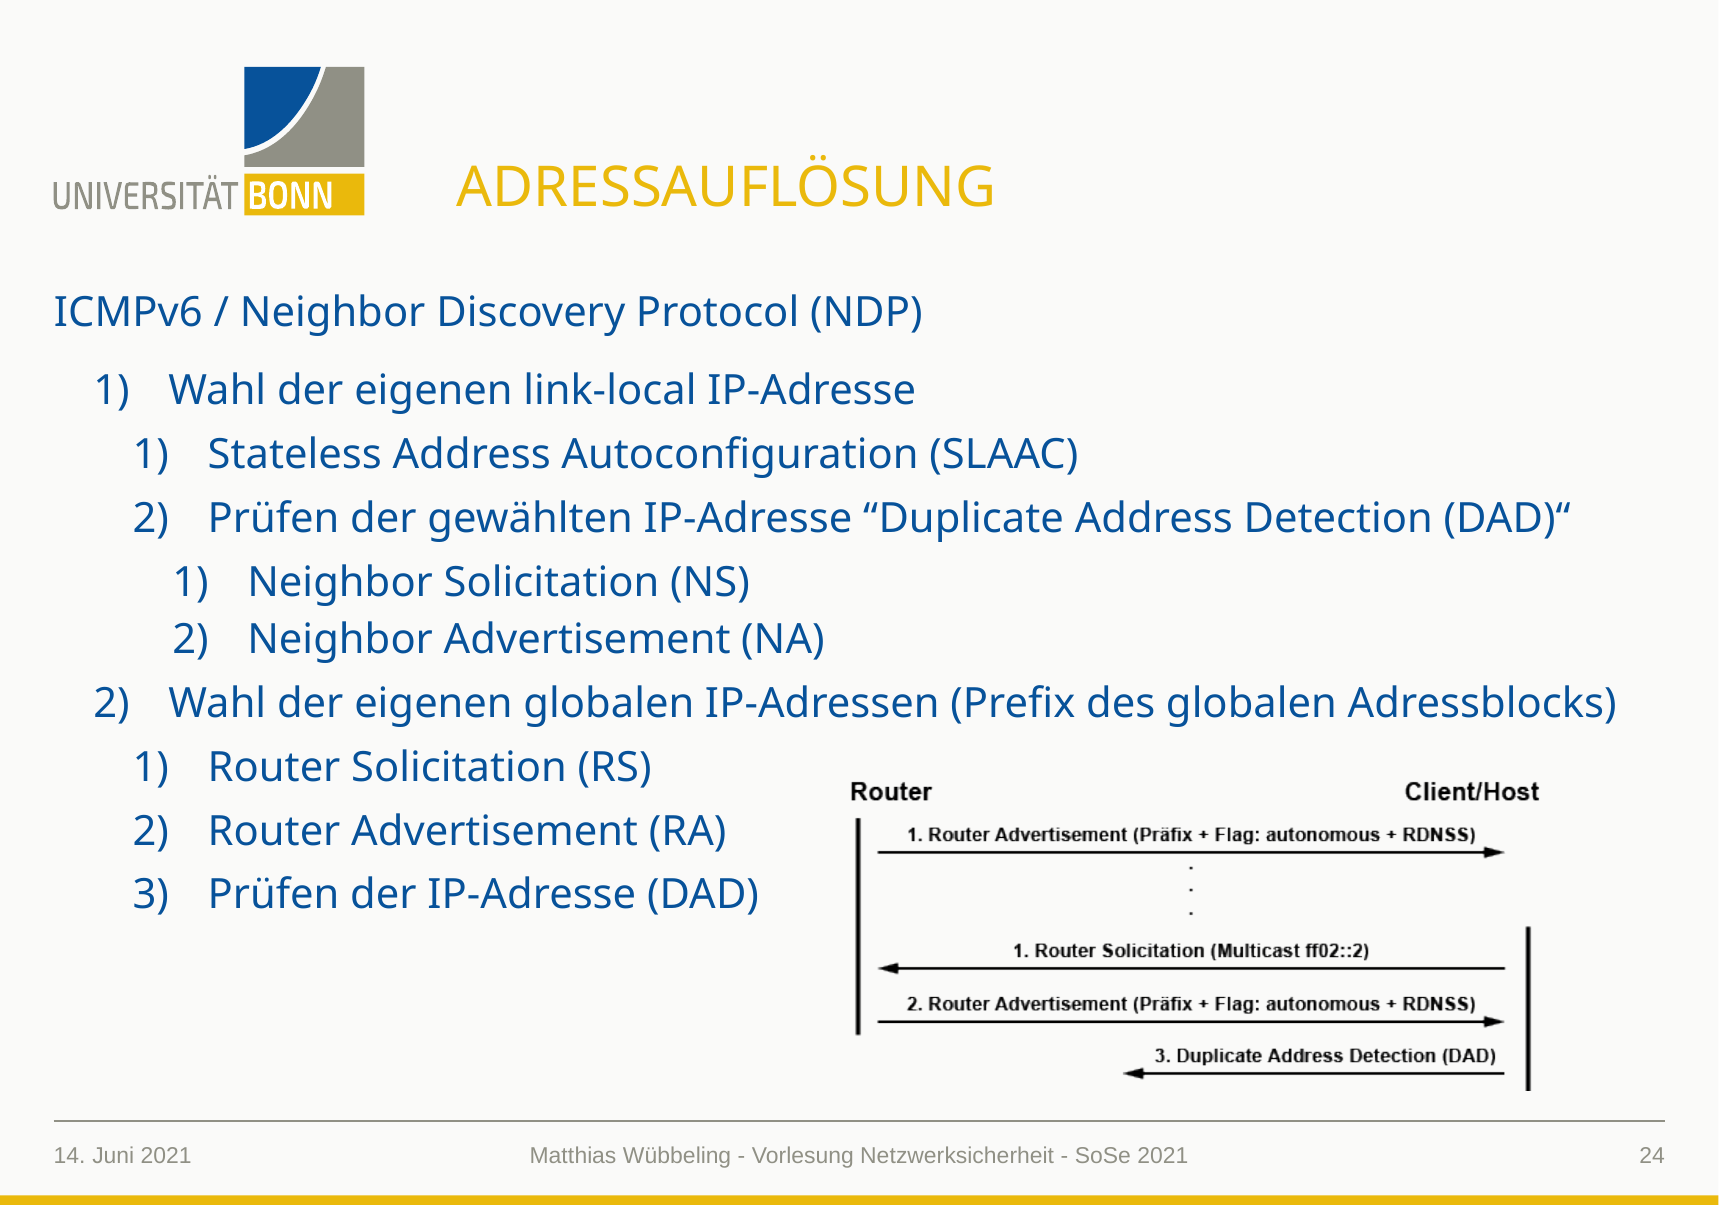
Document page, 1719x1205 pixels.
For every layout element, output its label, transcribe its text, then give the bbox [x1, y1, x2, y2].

title Adressauflösung [456, 67, 1665, 218]
slide_number 24 [1557, 1121, 1665, 1189]
footer Matthias Wübbeling - Vorlesung Netzwerksicherheit - SoSe 2021 [389, 1121, 1329, 1189]
list ICMPv6 / Neighbor Discovery Protocol (NDP) Wahl der eigenen link-local IP-Adresse Stateless Address Autoconfiguration (SLAAC) Prüfen der gewählten IP-Adresse “Duplicate Address Detection (DAD)“ Neighbor Solicitation (NS) Neighbor Advertisement (NA) Wahl der eigenen globalen IP-Adressen (Prefix des globalen Adressblocks) Router Solicitation (RS) Router Advertisement (RA) Prüfen der IP-Adresse (DAD) [53, 284, 1665, 1055]
picture [849, 779, 1541, 1091]
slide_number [53, 1121, 215, 1189]
